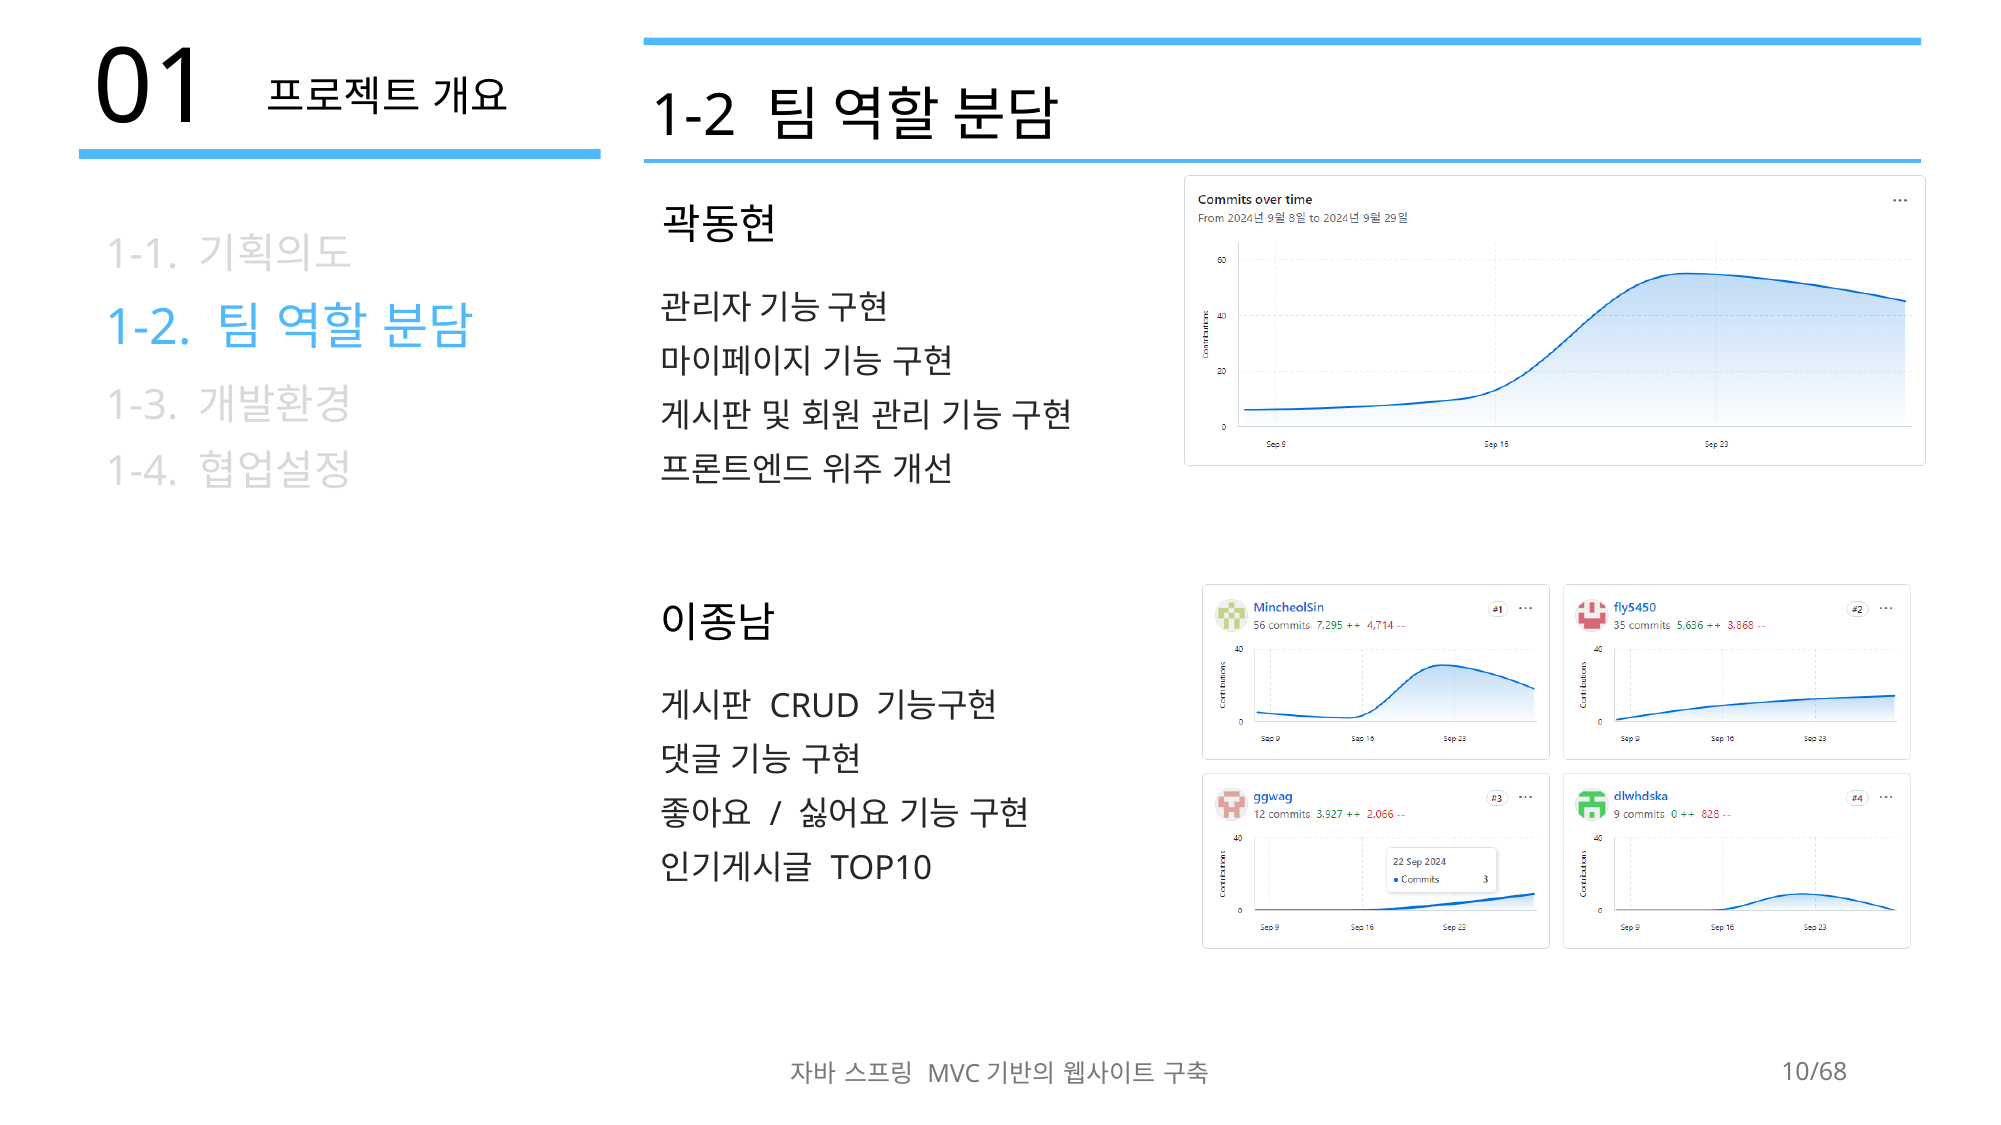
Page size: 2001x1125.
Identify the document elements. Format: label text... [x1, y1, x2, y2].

picture [1194, 577, 1922, 959]
text_box 곽동현 [662, 195, 1085, 249]
picture [1183, 172, 1928, 470]
text_box 관리자 기능 구현 마이페이지 기능 구현 게시판 및 회원 관리 기능 구현 프론트엔드 위주 개선 [660, 272, 1194, 647]
text_box 1-2 팀 역할 분담 [651, 42, 1496, 148]
text_box 게시판 CRUD 기능구현 댓글 기능 구현 좋아요 / 싫어요 기능 구현 인기게시글 TOP10 [660, 670, 1194, 914]
slide_number 10 [1412, 1042, 1863, 1103]
footer 자바 스프링 MVC기반의 웹사이트 구축 [662, 1042, 1338, 1103]
text_box 이종남 [660, 593, 1083, 647]
